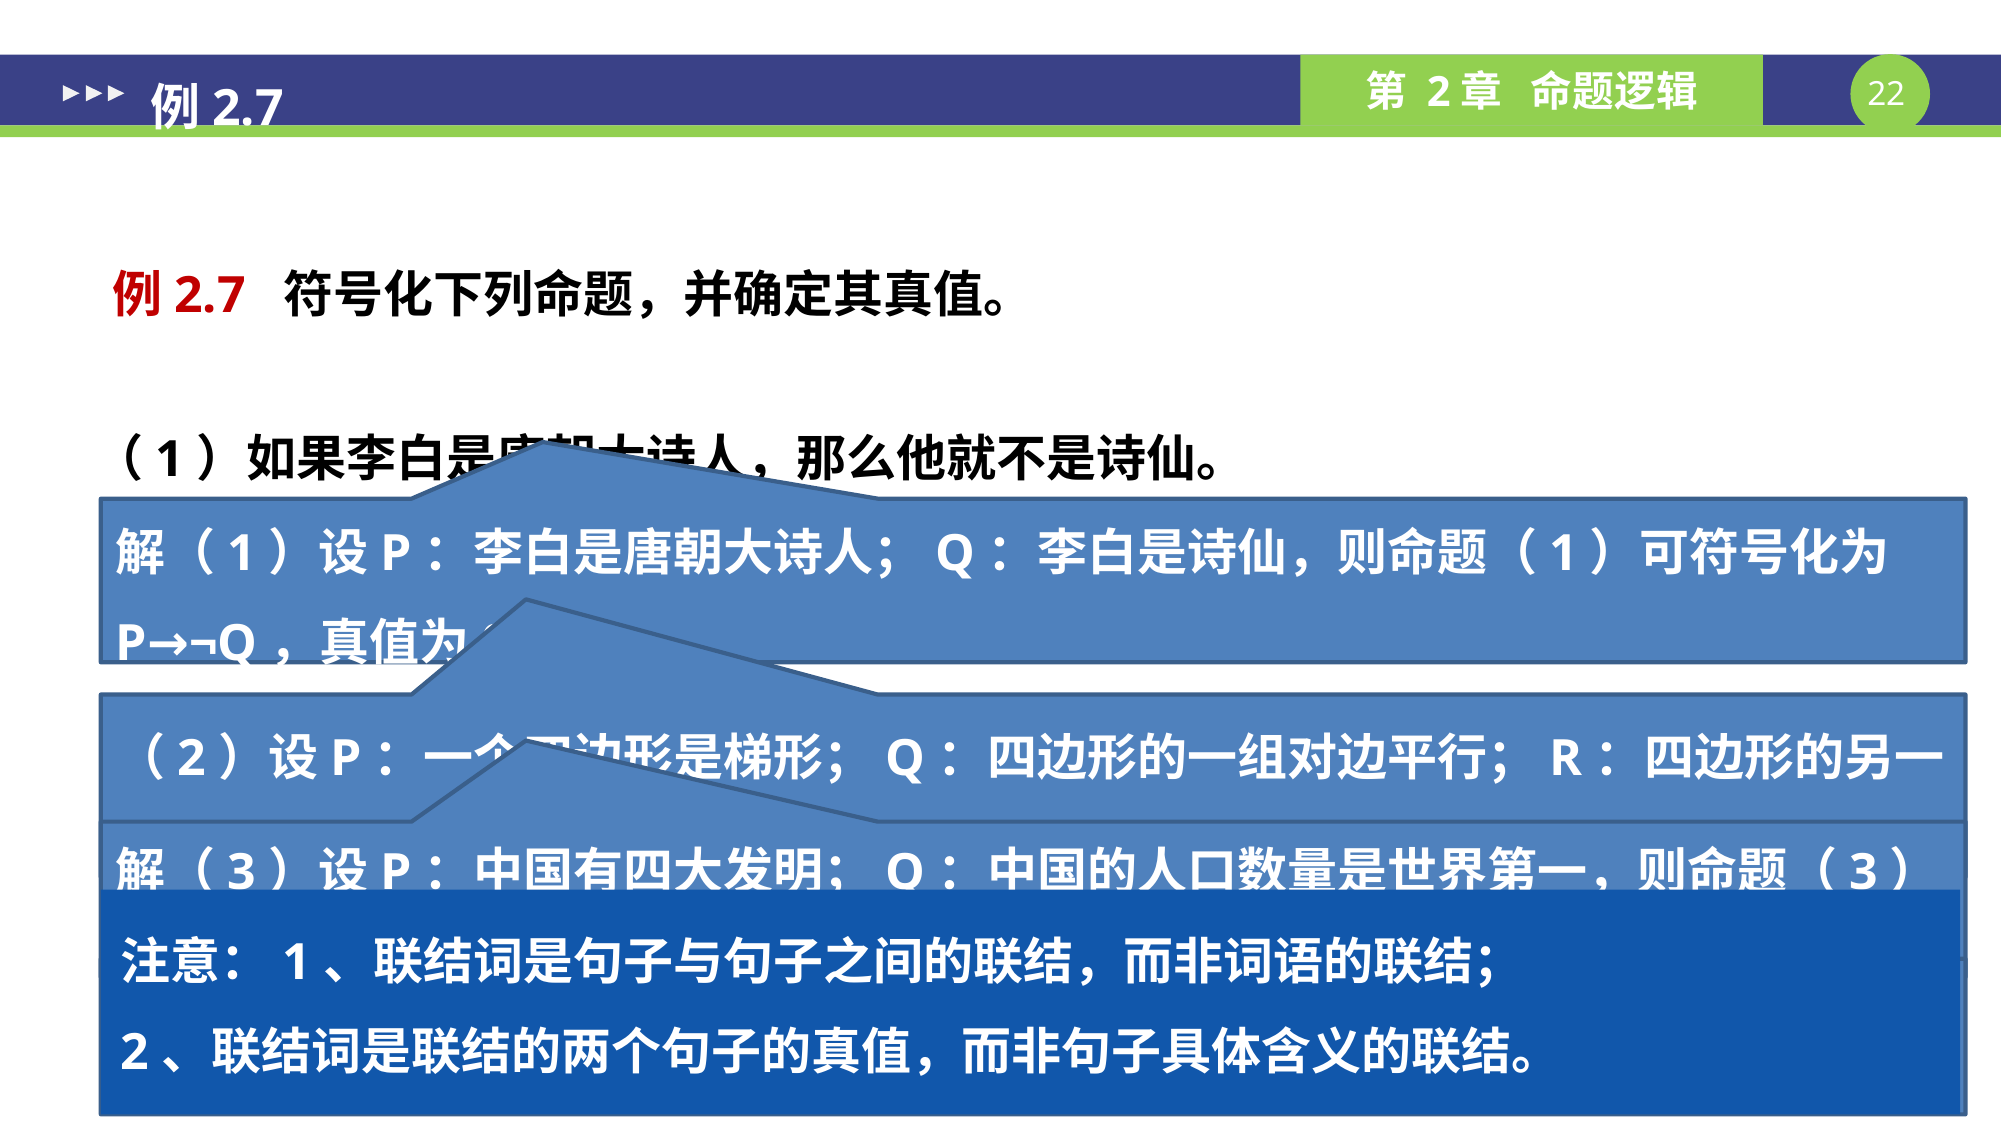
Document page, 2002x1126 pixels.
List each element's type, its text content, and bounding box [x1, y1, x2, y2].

text_box （1）如果李白是唐朝大诗人，那么他就不是诗仙。 （2）如果一个四边形是梯形，那么它的一组对边平行，另一组对边不平行。 （3）中国有四大发明或者中国的人口数量不是世界第一。 （4）两个三角形全等当且仅当两个三角形的三条边对应相等。 [79, 328, 1831, 944]
text_box 例2.7 [135, 37, 299, 143]
text_box （2）设P：一个四边形是梯形；Q：四边形的一组对边平行；R：四边形的另一组对 边不平行，则命题（2）可符号化为P→(Q∧¬R)，真值为1。 [98, 597, 1968, 820]
text_box 注意：1、联结词是句子与句子之间的联结，而非词语的联结； 2、联结词是联结的两个句子的真值，而非句子具体含义的联结。 [100, 889, 1961, 1115]
text_box 解（3）设P：中国有四大发明；Q：中国的人口数量是世界第一，则命题（3）可符号化为P∨¬Q，真值为1。 [98, 738, 1968, 958]
text_box 例2.7 符号化下列命题，并确定其真值。 [97, 225, 1049, 330]
text_box 解（1）设P：李白是唐朝大诗人；Q：李白是诗仙，则命题（1）可符号化为P→¬Q，真值为0。 [98, 439, 1968, 665]
